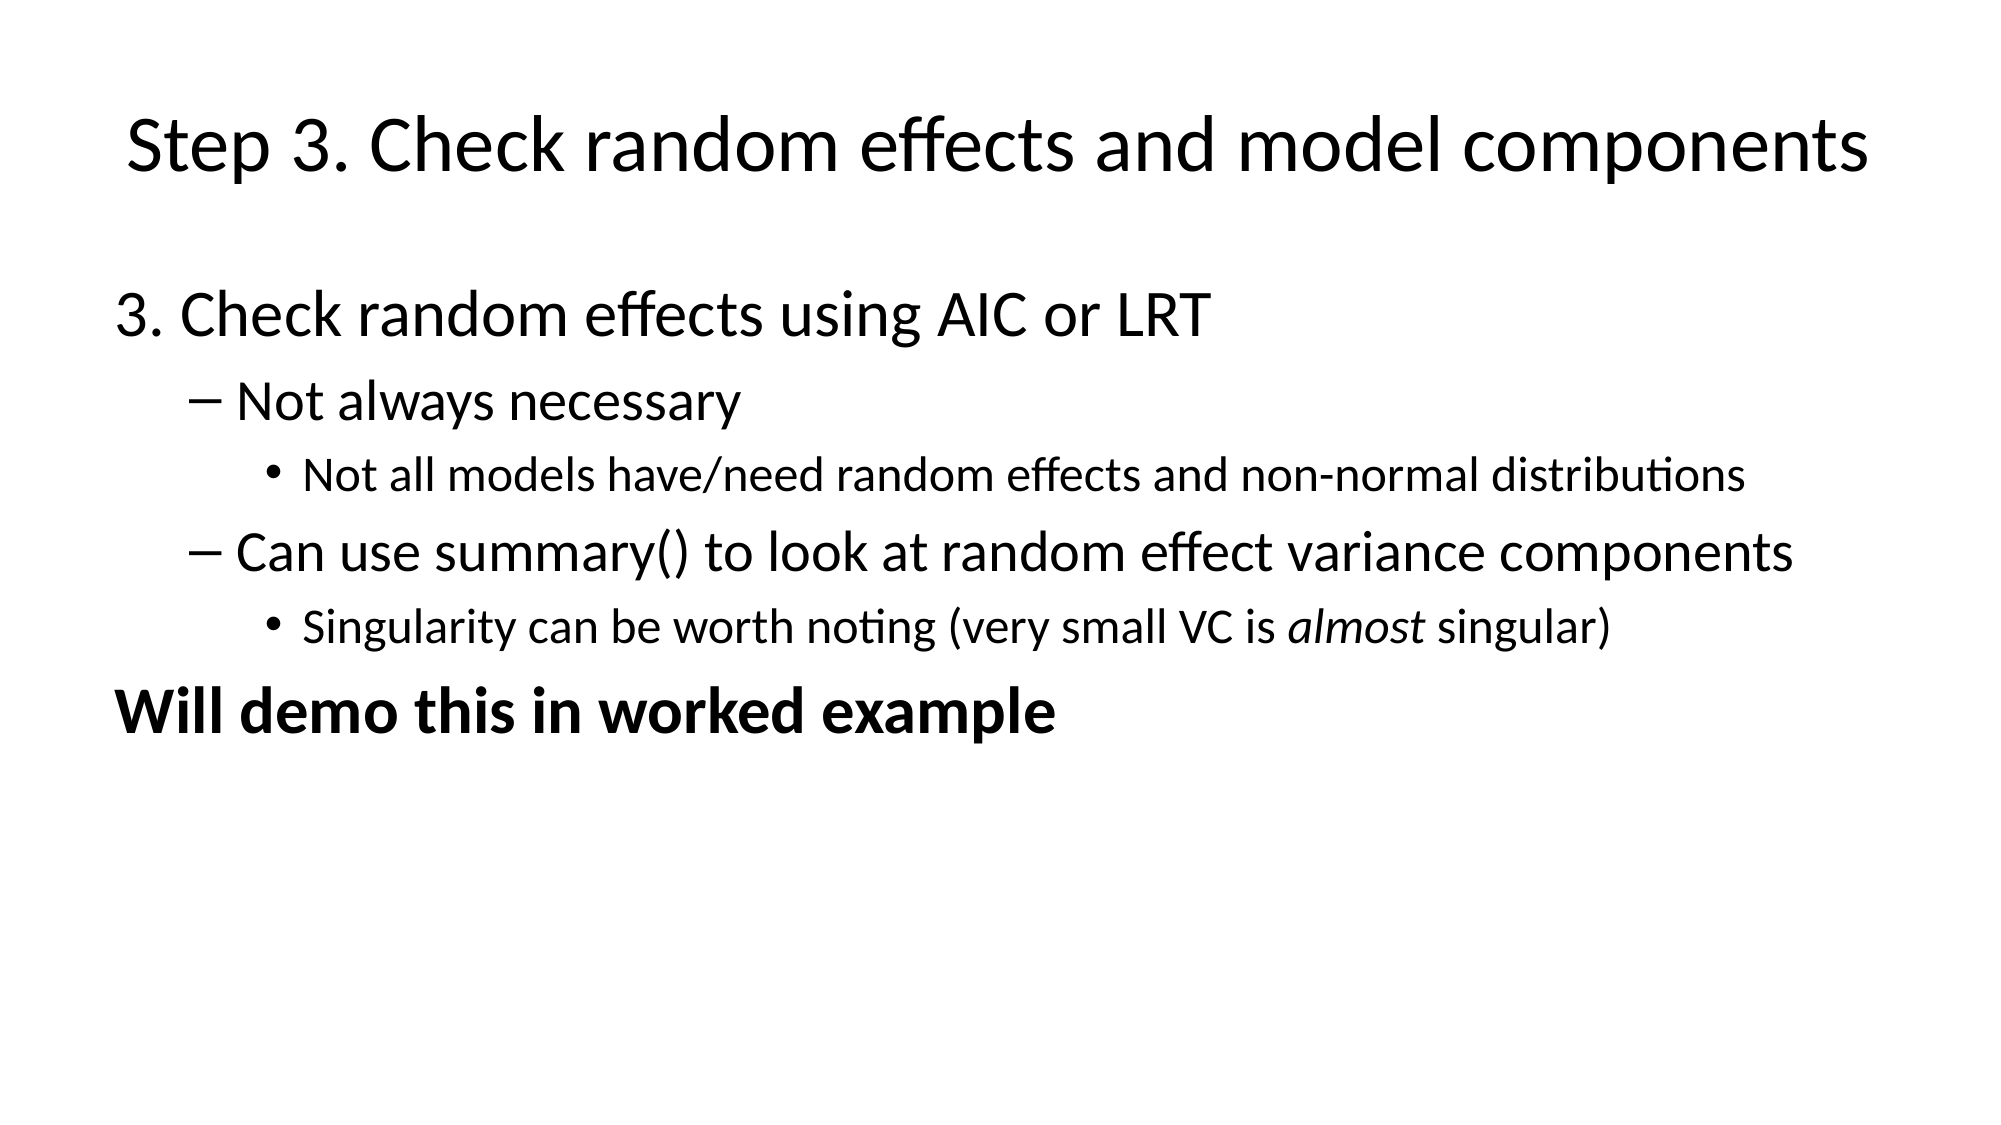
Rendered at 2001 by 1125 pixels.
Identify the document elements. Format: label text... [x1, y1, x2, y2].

title Step 3. Check random effects and model components [99, 45, 1900, 233]
list 3. Check random effects using AIC or LRT Not always necessary Not all models have/need random effects and non-normal distributions Can use summary() to look at random effect variance components Singularity can be worth noting (very small VC is almost singular) Will demo this in worked example [99, 262, 1900, 1005]
